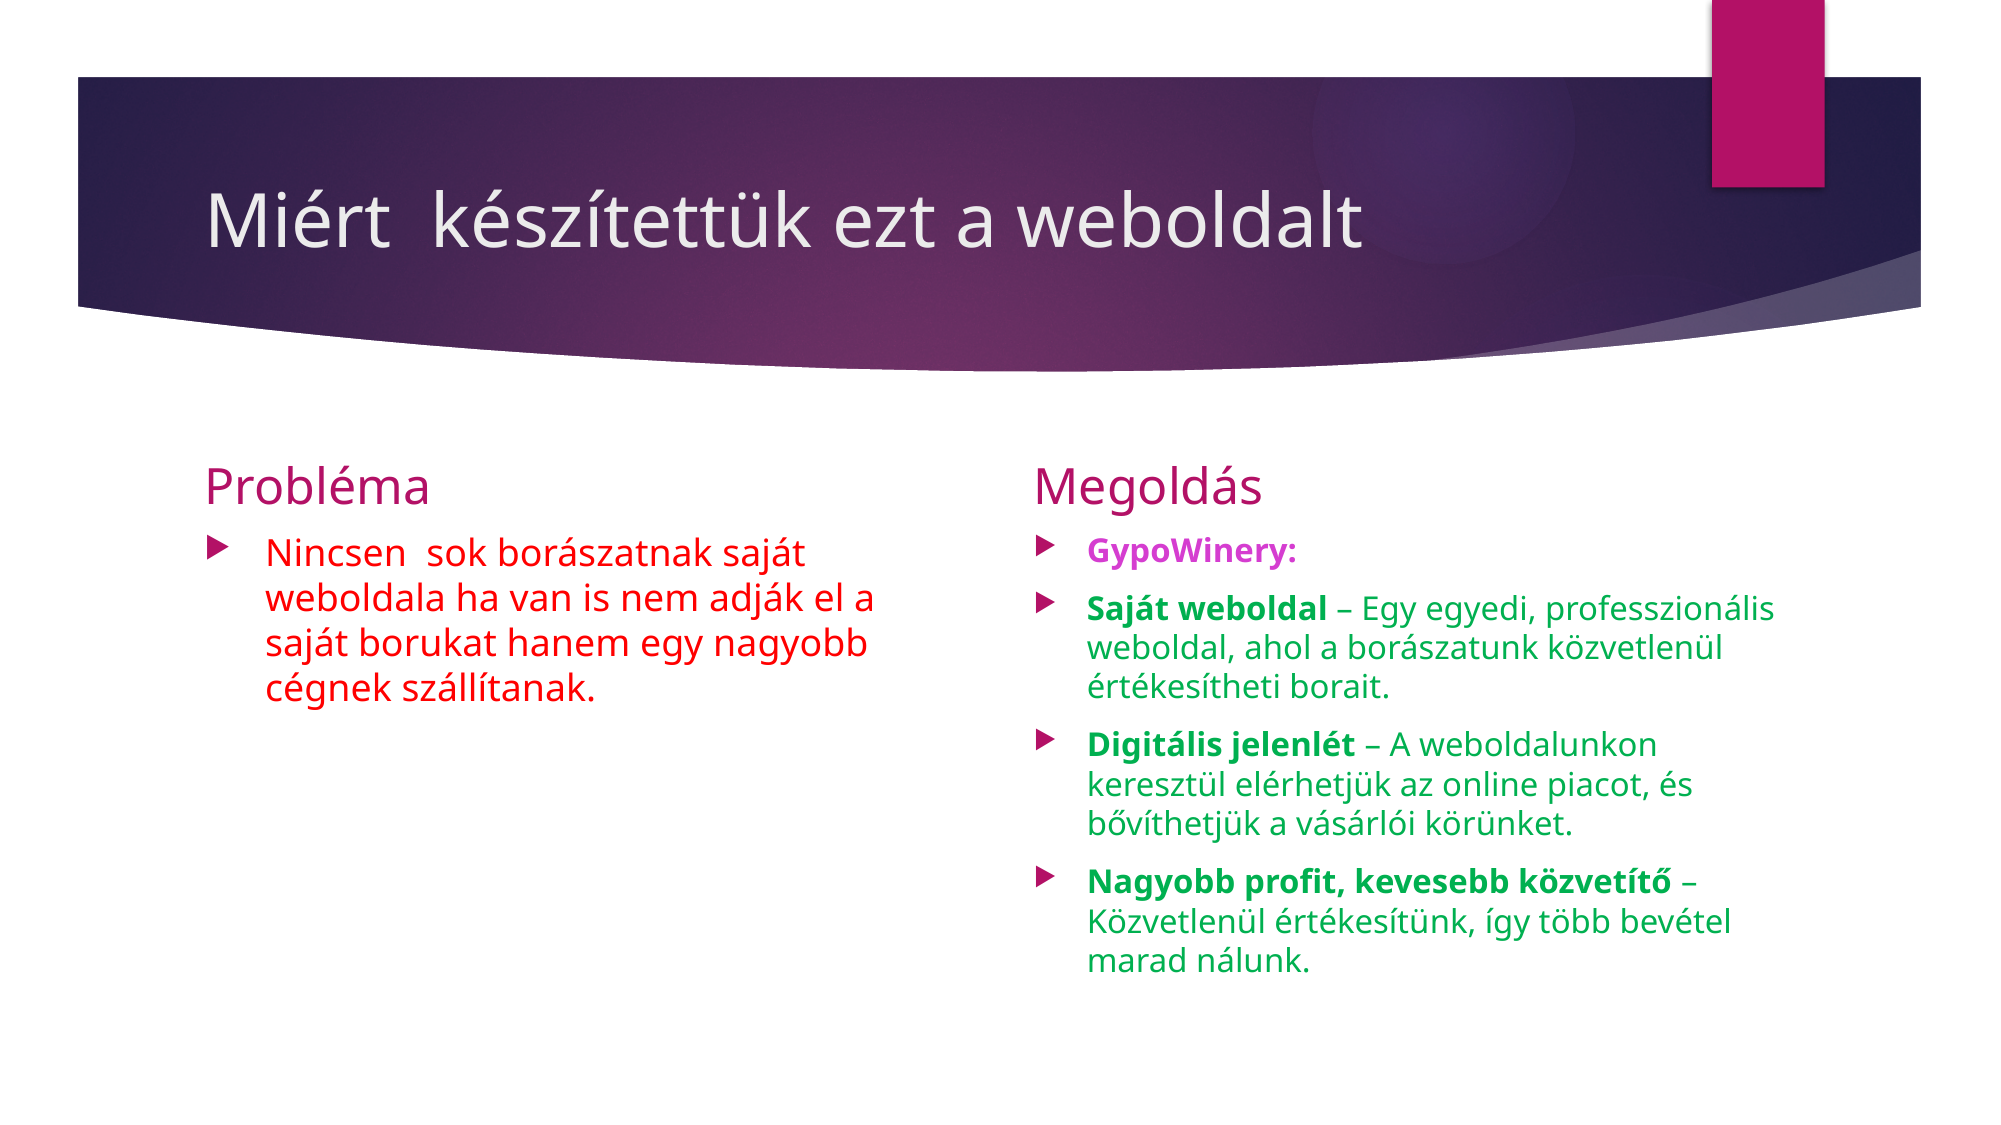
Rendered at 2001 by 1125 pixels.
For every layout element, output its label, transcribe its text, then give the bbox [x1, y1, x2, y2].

list GypoWinery: Saját weboldal – Egy egyedi, professzionális weboldal, ahol a borászatunk közvetlenül értékesítheti borait. Digitális jelenlét – A weboldalunkon keresztül elérhetjük az online piacot, és bővíthetjük a vásárlói körünket. Nagyobb profit, kevesebb közvetítő – Közvetlenül értékesítünk, így több bevétel marad nálunk. [1018, 521, 1810, 988]
list Probléma [189, 427, 981, 521]
title Miért készítettük ezt a weboldalt [189, 159, 1627, 276]
list Megoldás [1018, 427, 1810, 521]
list Nincsen sok borászatnak saját weboldala ha van is nem adják el a saját borukat hanem egy nagyobb cégnek szállítanak. [189, 521, 981, 988]
